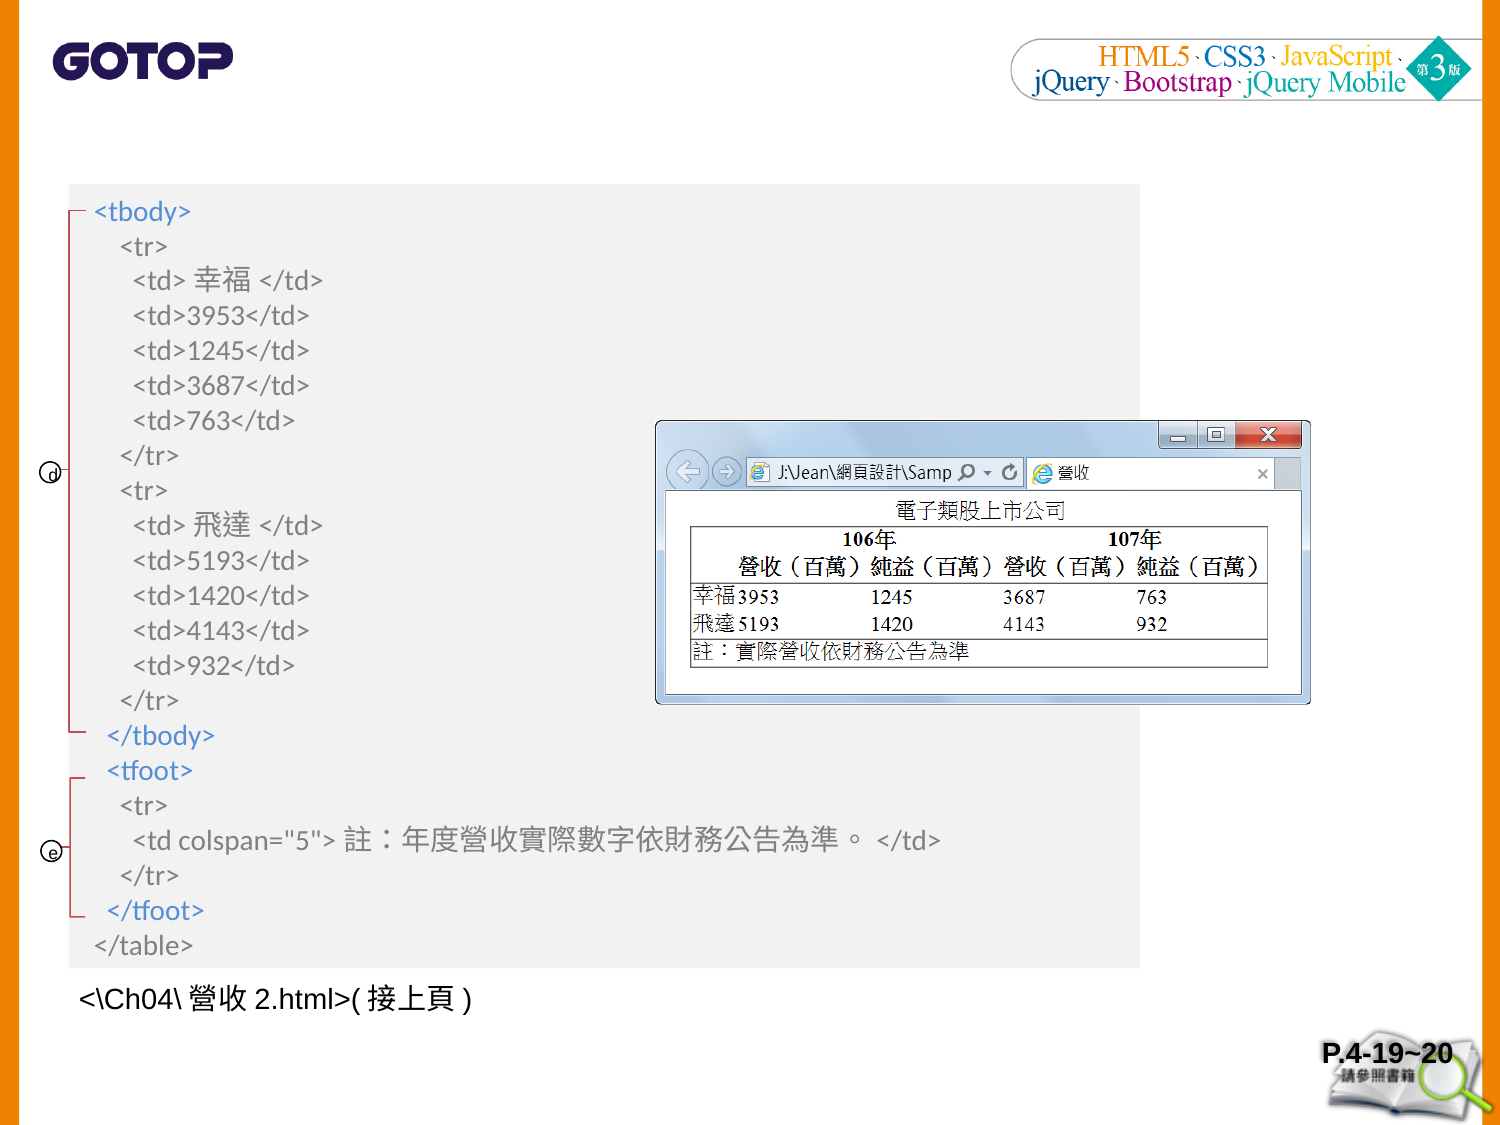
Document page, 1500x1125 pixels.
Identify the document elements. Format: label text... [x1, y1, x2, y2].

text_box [32, 454, 66, 492]
list P.4-19~20 [1293, 1016, 1469, 1069]
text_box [32, 832, 66, 870]
text_box [69, 777, 86, 918]
picture [0, 0, 1500, 1125]
text_box <\Ch04\營收2.html>(接上頁) [64, 984, 488, 1023]
text_box <tbody> <tr> <td>幸福</td> <td>3953</td> <td>1245</td> <td>3687</td> <td>763</td> </tr> <tr> <td>飛達</td> <td>5193</td> <td>1420</td> <td>4143</td> <td>932</td> </tr> </tbody> <tfoot> <tr> <td colspan="5">註：年度營收實際數字依財務公告為準。</td> </tr> </tfoot> </table> [68, 184, 1140, 969]
text_box [68, 210, 87, 733]
